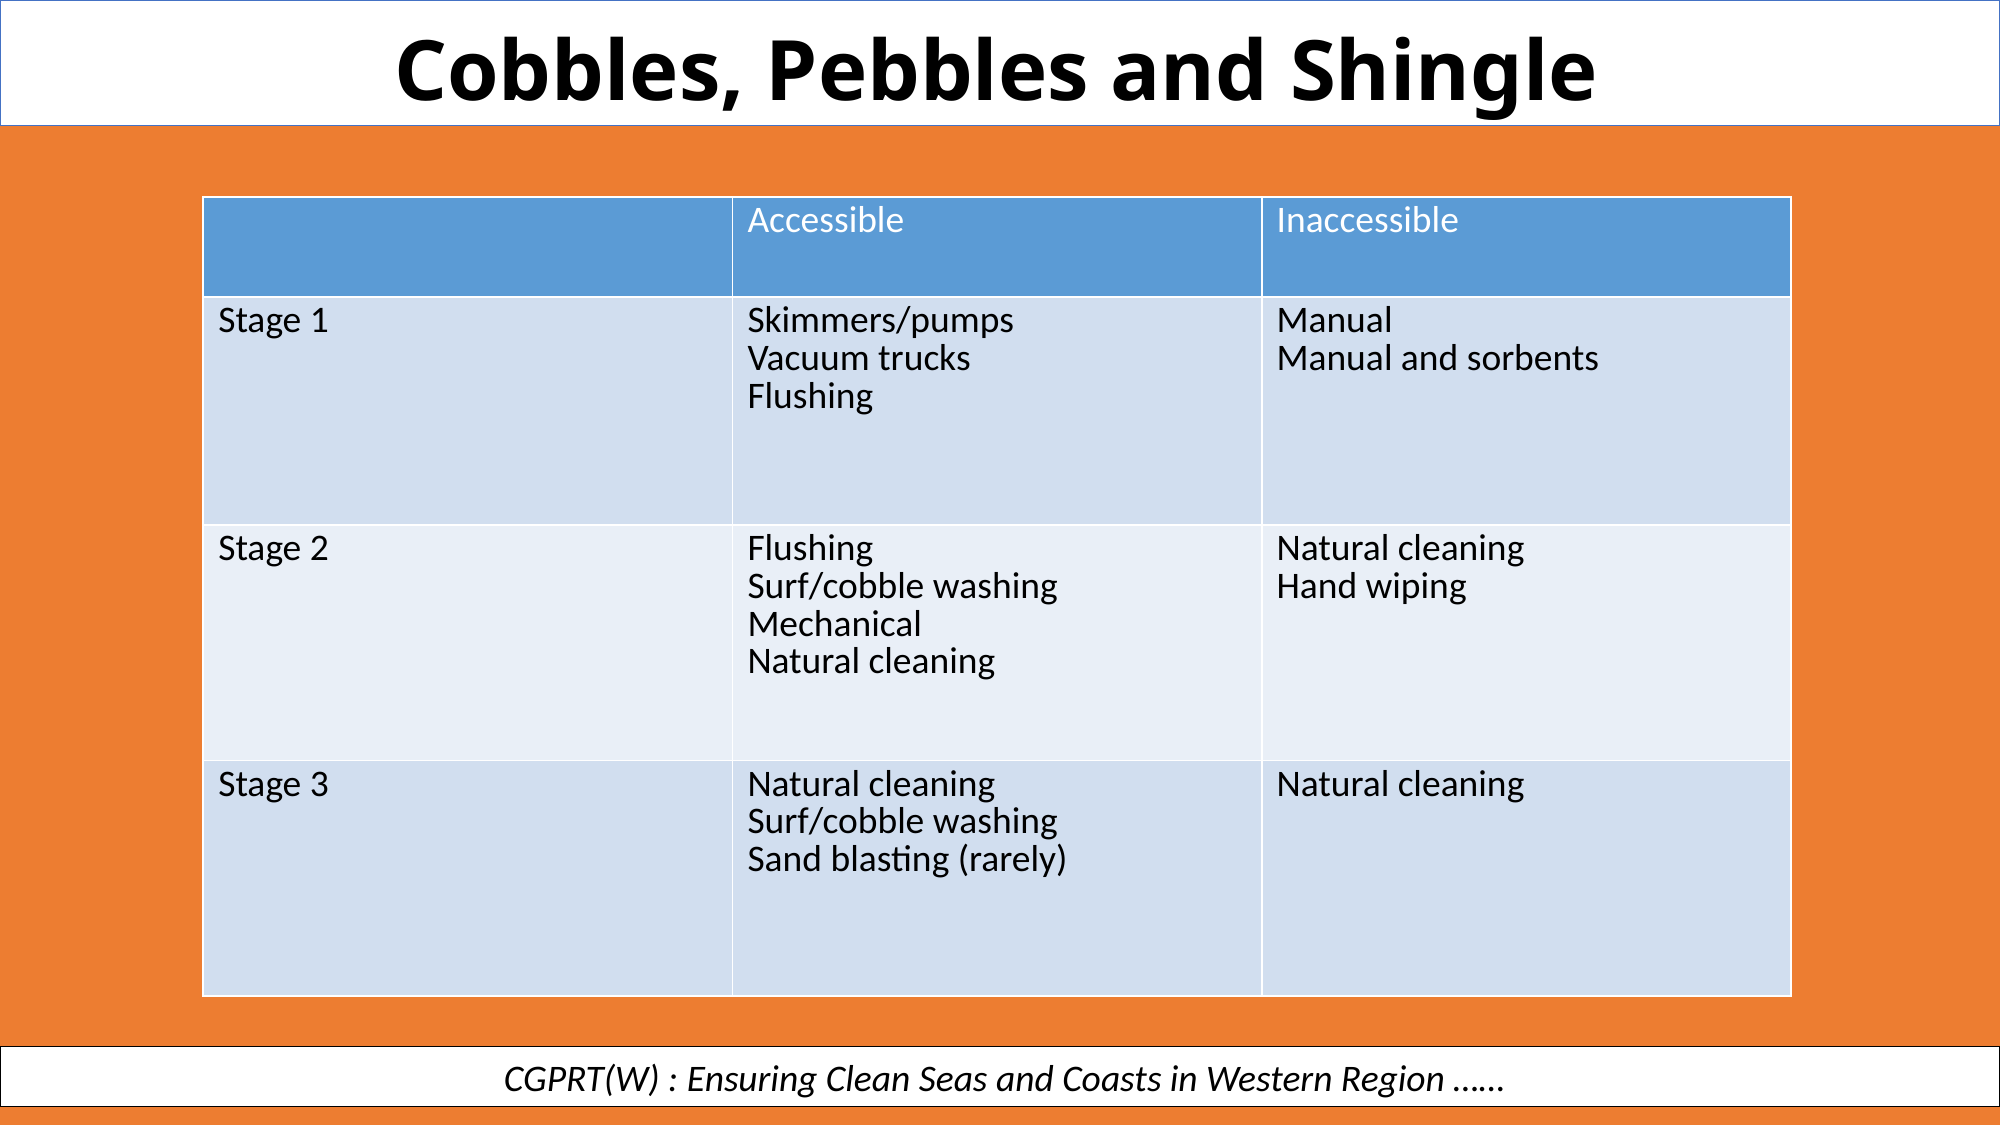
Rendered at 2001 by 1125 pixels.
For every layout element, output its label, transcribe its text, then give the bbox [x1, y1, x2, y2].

table_header Inaccessible [1263, 198, 1790, 296]
table_cell Natural cleaning Surf/cobble washing Sand blasting (rarely) [733, 761, 1261, 995]
table_cell Natural cleaning [1263, 761, 1790, 995]
table_header Accessible [733, 198, 1261, 296]
table_header [204, 198, 732, 296]
text_box [0, 0, 2000, 126]
table_cell Stage 3 [204, 761, 732, 995]
table_cell Skimmers/pumps Vacuum trucks Flushing [733, 298, 1261, 524]
text_box CGPRT(W) : Ensuring Clean Seas and Coasts in Western Region …… [0, 1046, 2000, 1107]
table_cell Stage 2 [204, 526, 732, 760]
table_cell Manual Manual and sorbents [1263, 298, 1790, 524]
text_box Cobbles, Pebbles and Shingle [75, 21, 1919, 114]
table_cell Flushing Surf/cobble washing Mechanical Natural cleaning [733, 526, 1261, 760]
table_cell Natural cleaning Hand wiping [1263, 526, 1790, 760]
table_cell Stage 1 [204, 298, 732, 524]
